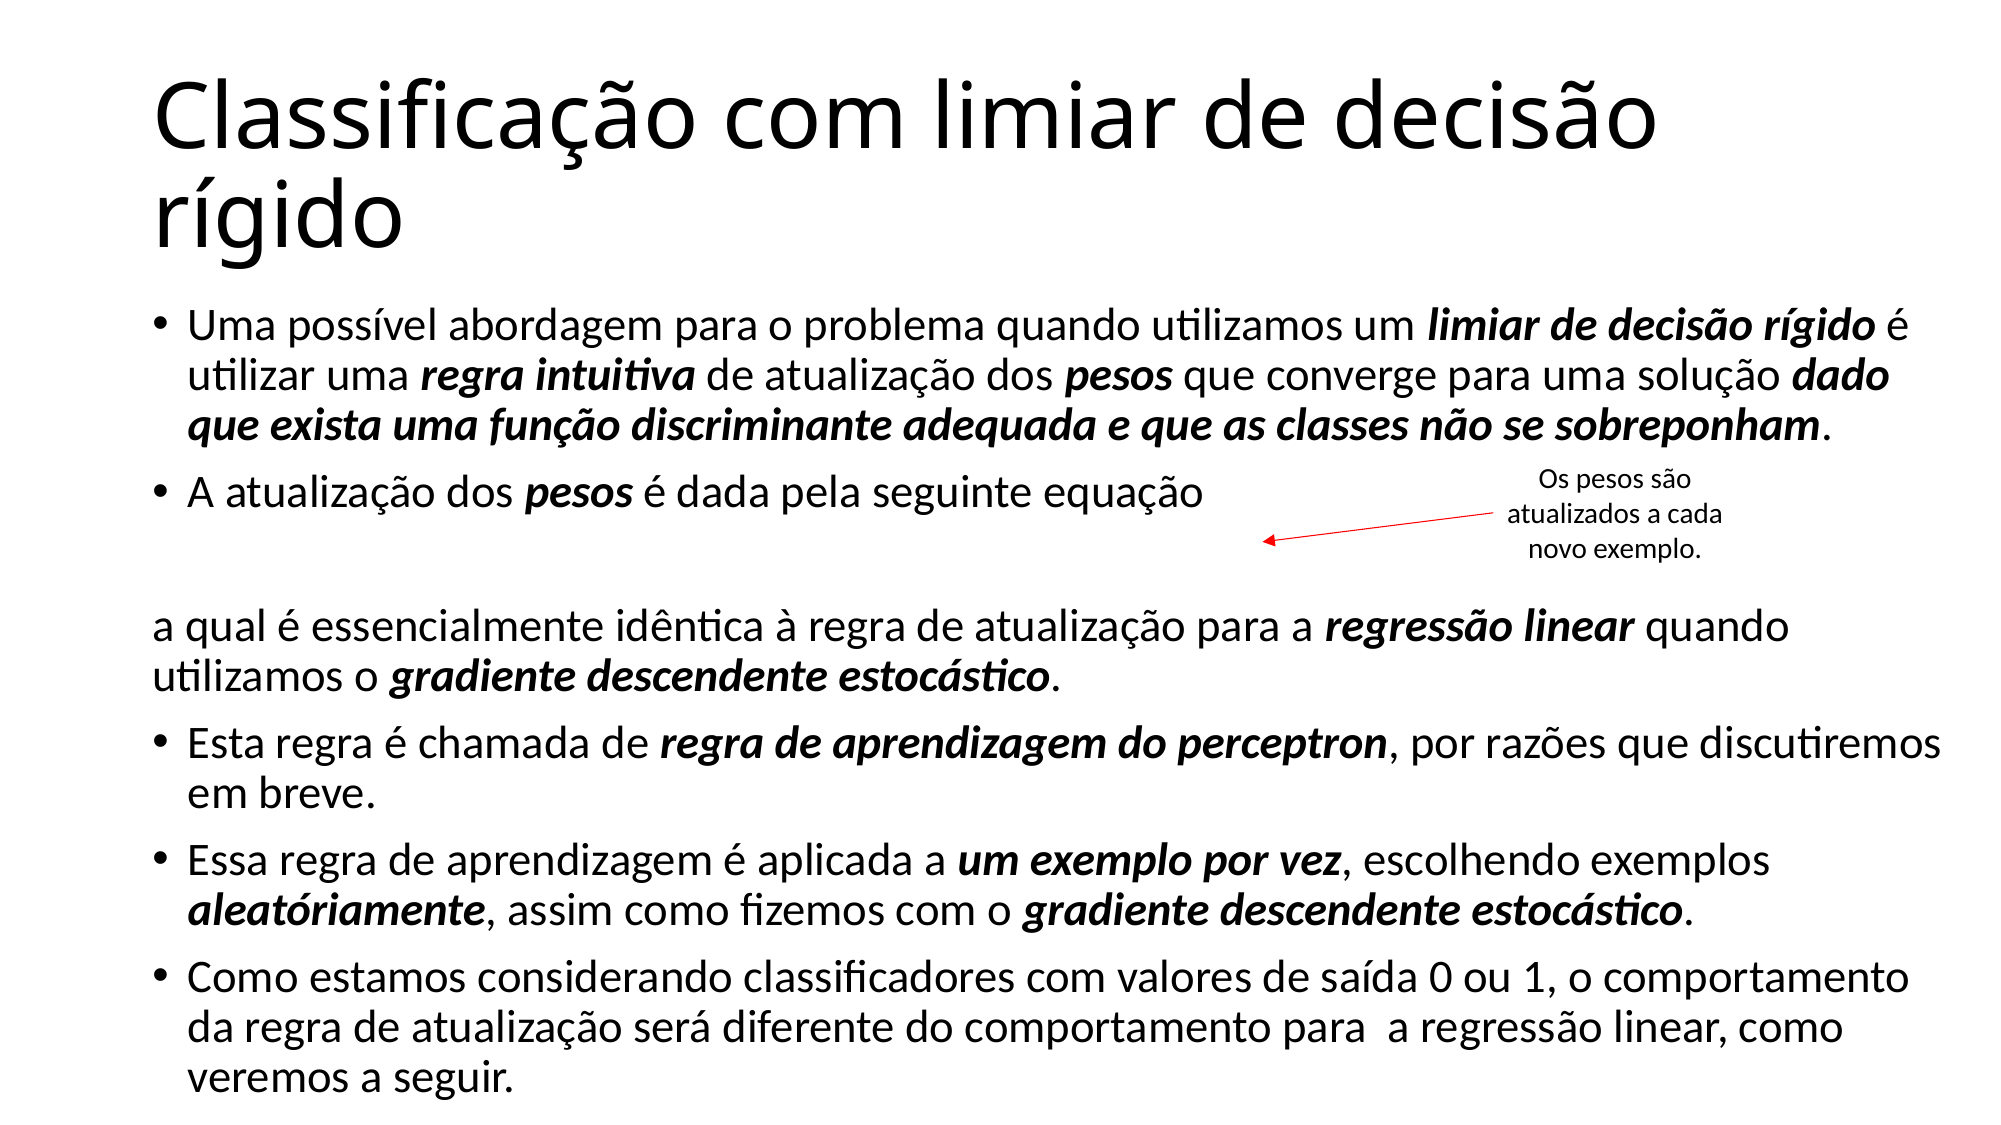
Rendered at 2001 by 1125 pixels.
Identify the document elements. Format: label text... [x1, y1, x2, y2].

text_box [1262, 512, 1494, 542]
text_box Os pesos são atualizados a cada novo exemplo. [1470, 452, 1760, 572]
title Classificação com limiar de decisão rígido [137, 59, 1863, 278]
